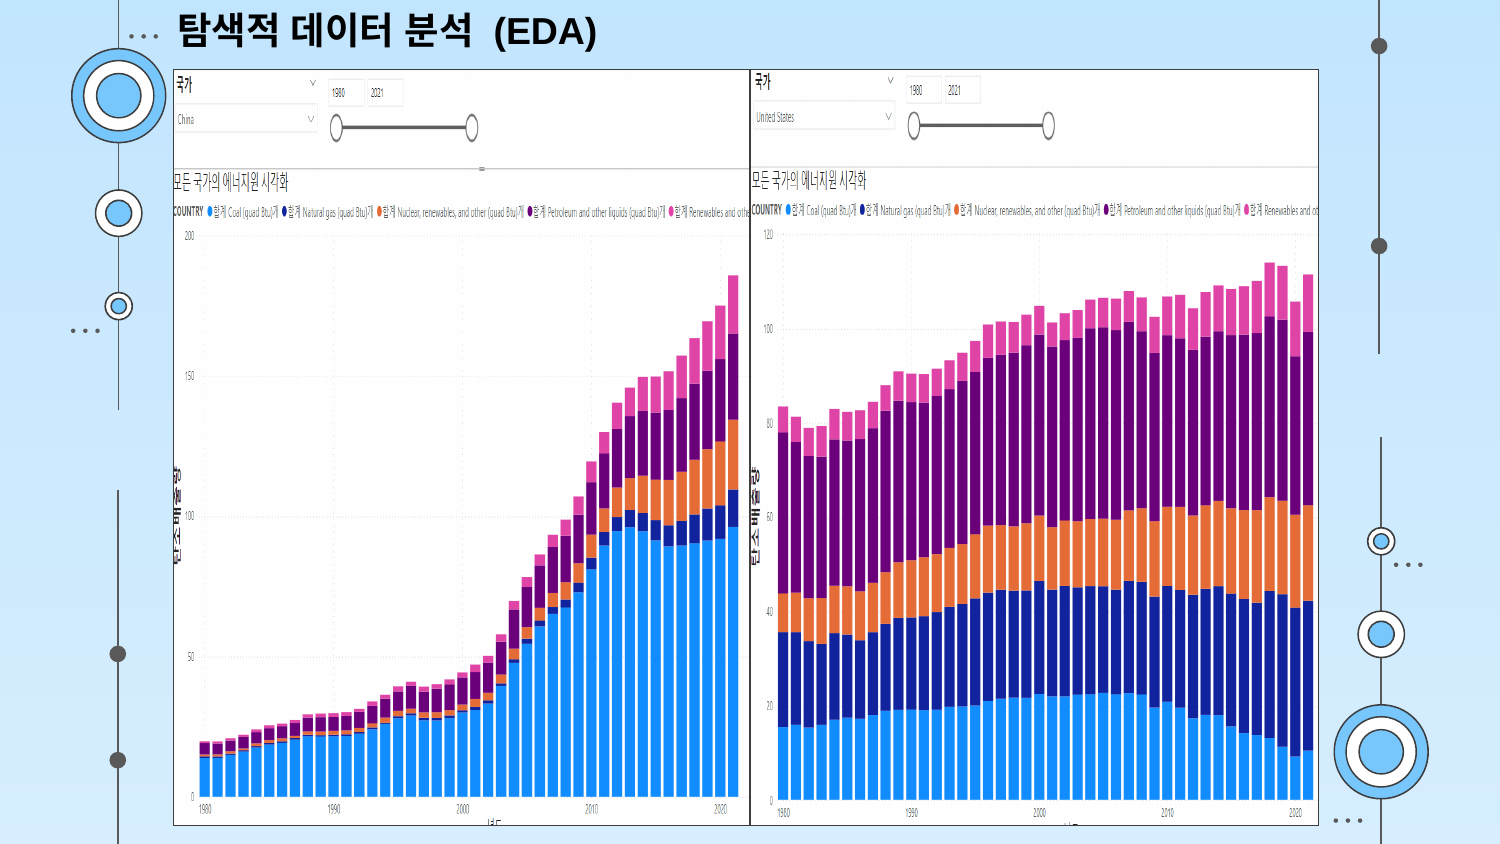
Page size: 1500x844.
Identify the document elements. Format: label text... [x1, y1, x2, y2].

picture [172, 69, 1319, 826]
text_box 탐색적 데이터 분석 (EDA) [162, 0, 818, 60]
